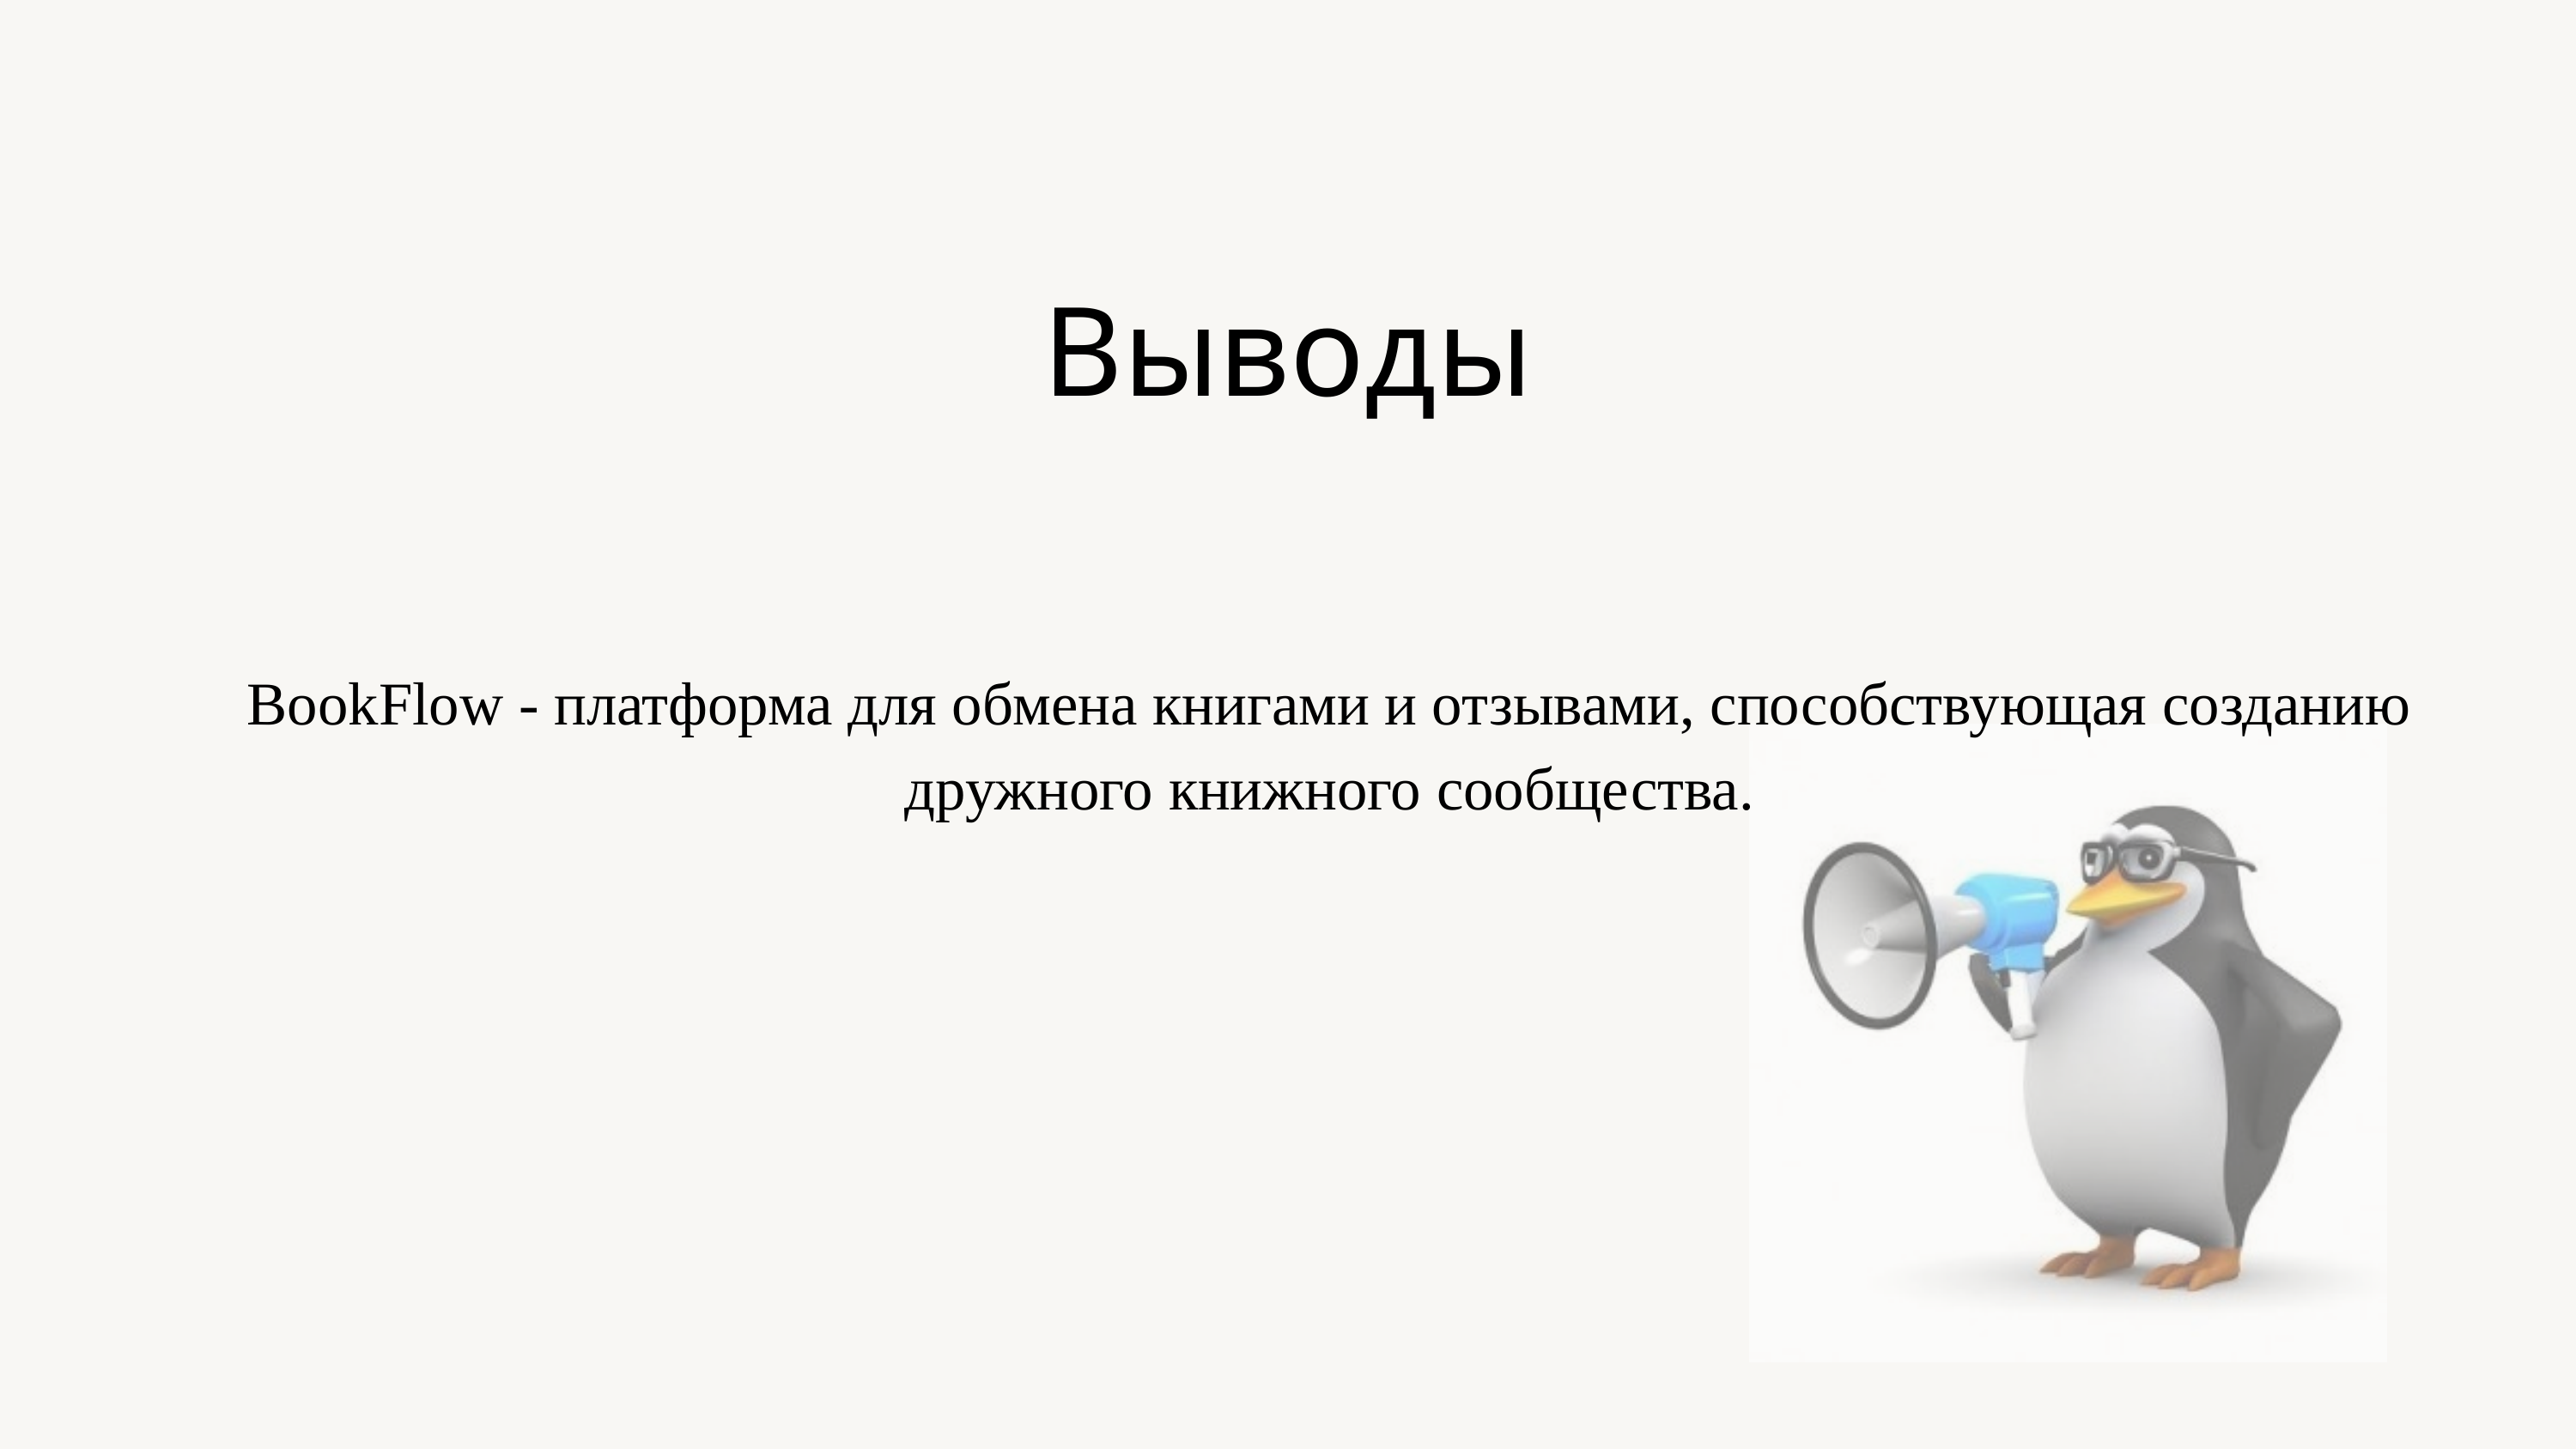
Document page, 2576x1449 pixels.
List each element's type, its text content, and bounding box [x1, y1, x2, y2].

text_box [1749, 822, 2388, 1362]
text_box Выводы [1024, 247, 1552, 421]
text_box BookFlow - платформа для обмена книгами и отзывами, способствующая созданию дружного книжного сообщества. [172, 652, 2488, 822]
